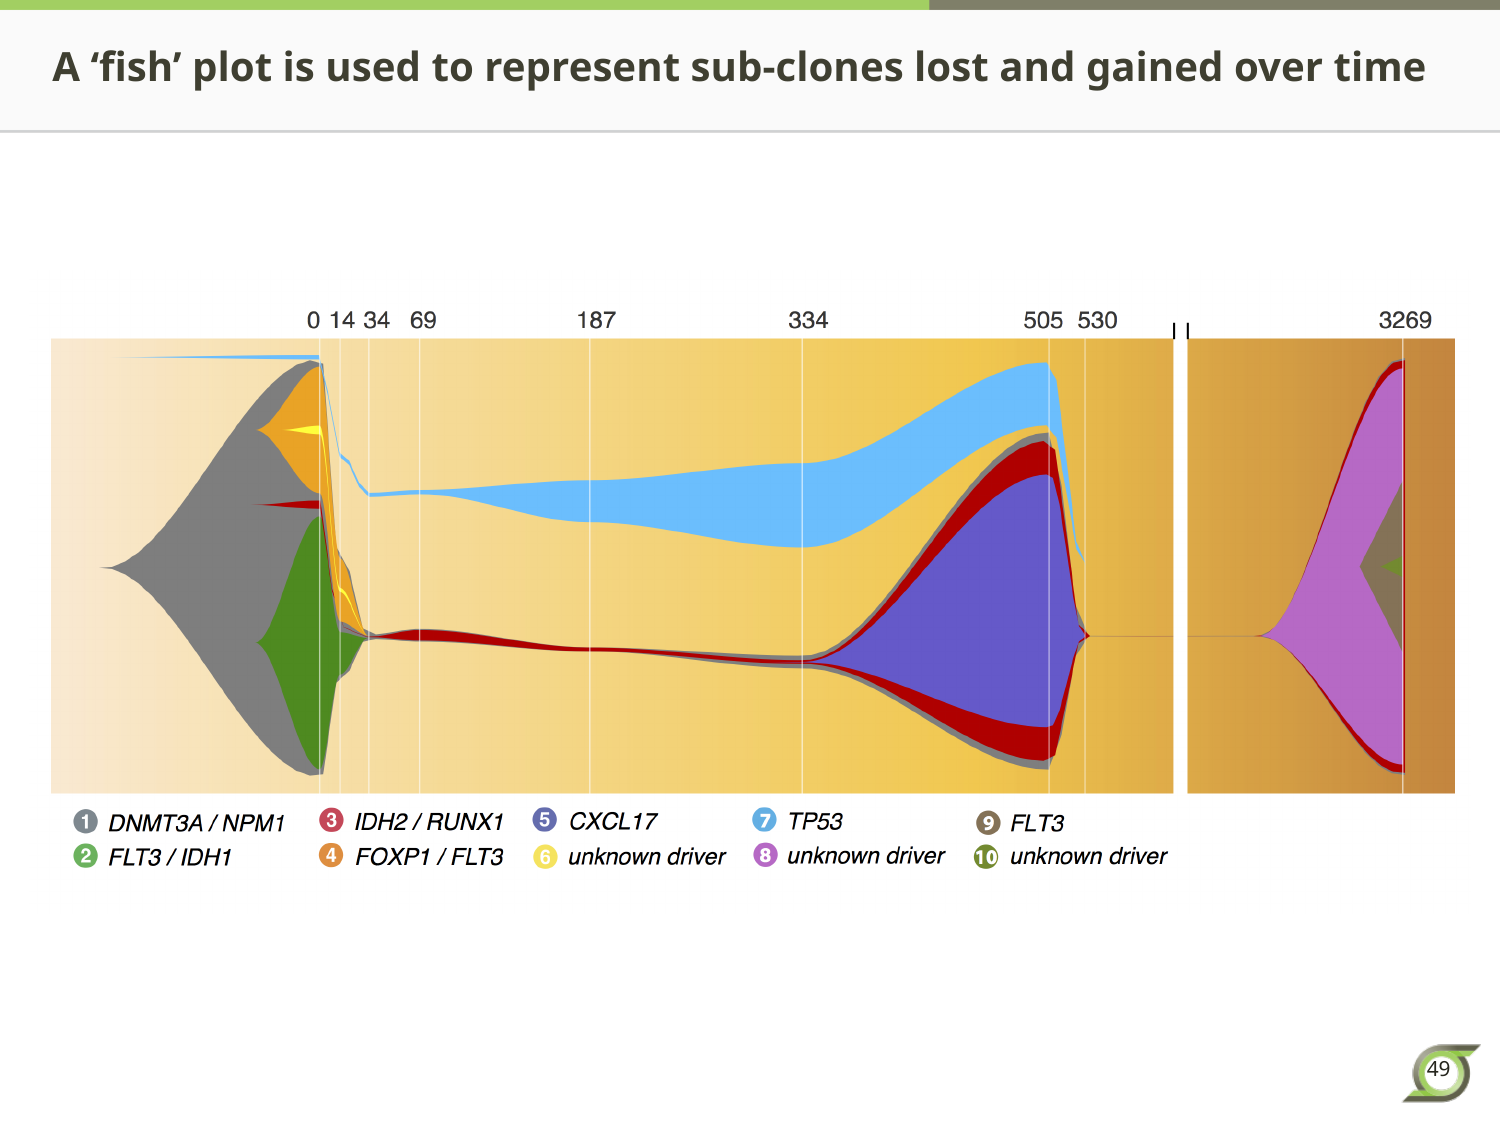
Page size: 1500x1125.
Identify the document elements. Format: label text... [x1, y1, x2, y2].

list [29, 269, 1471, 914]
title A ‘fish’ plot is used to represent sub-clones lost and gained over time [37, 18, 1454, 112]
